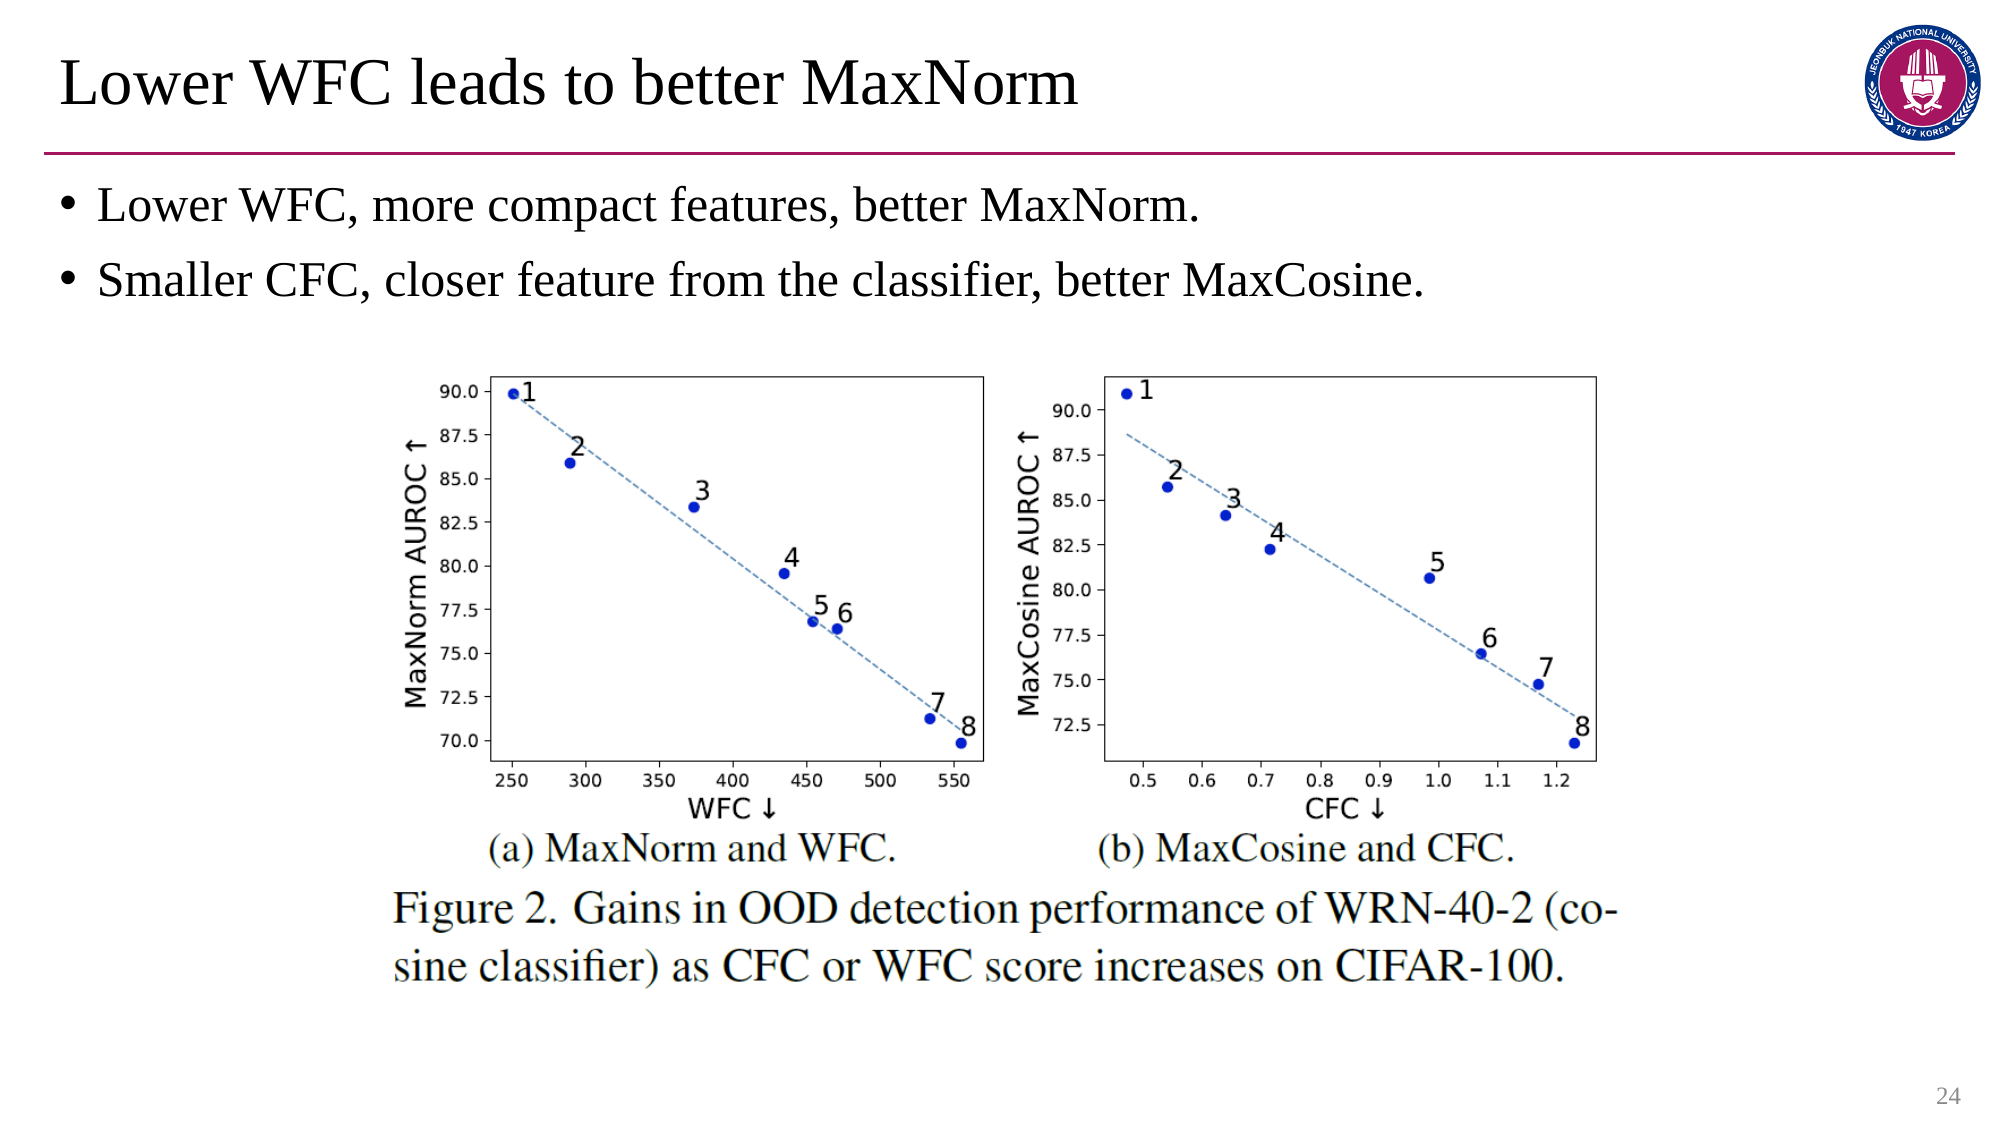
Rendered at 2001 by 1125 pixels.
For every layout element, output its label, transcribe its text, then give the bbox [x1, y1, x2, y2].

title Lower WFC leads to better MaxNorm [44, 30, 1841, 136]
slide_number 24 [1897, 1065, 2000, 1125]
picture [1863, 23, 1982, 142]
list Lower WFC, more compact features, better MaxNorm. Smaller CFC, closer feature from the classifier, better MaxCosine. [44, 170, 1956, 394]
picture [360, 365, 1640, 1001]
